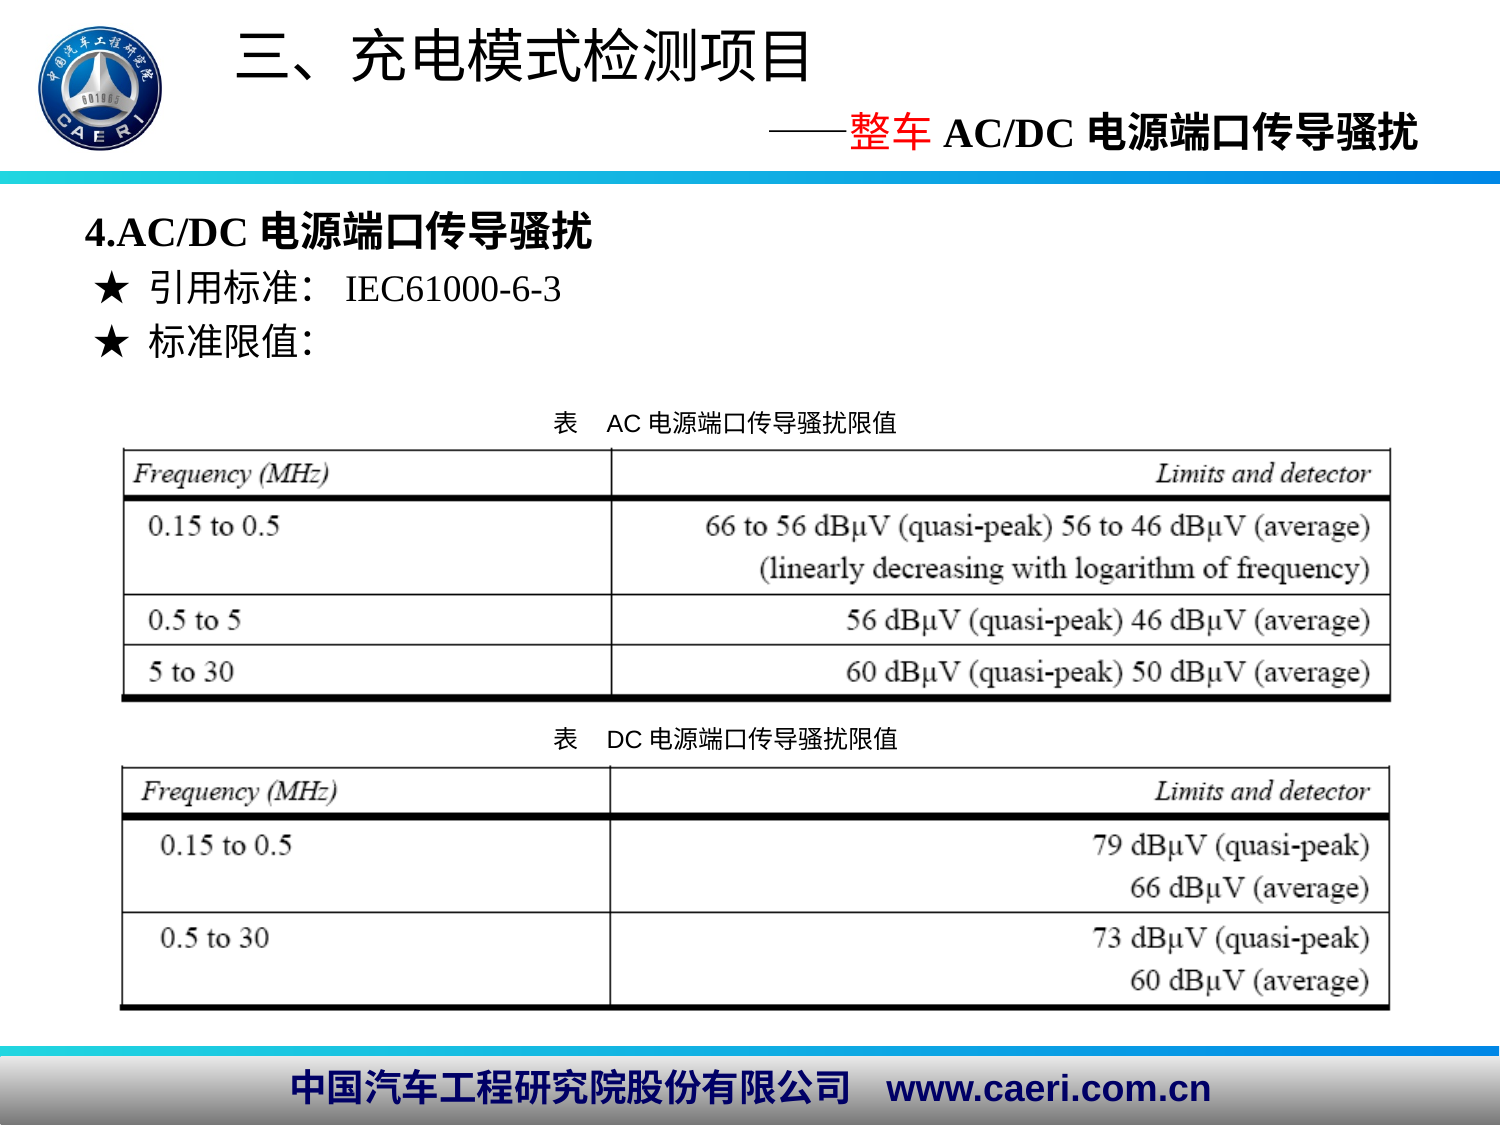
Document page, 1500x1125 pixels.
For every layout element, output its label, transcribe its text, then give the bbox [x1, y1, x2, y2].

picture [116, 445, 1396, 707]
picture [35, 23, 164, 153]
text_box 表 AC电源端口传导骚扰限值 [538, 399, 914, 443]
picture [117, 761, 1395, 1014]
text_box 4.AC/DC电源端口传导骚扰 ★ 引用标准：IEC61000-6-3 ★ 标准限值： [70, 187, 1407, 371]
title 三、充电模式检测项目 ——整车AC/DC电源端口传导骚扰 [218, 11, 1465, 164]
text_box 表 DC电源端口传导骚扰限值 [538, 716, 914, 760]
